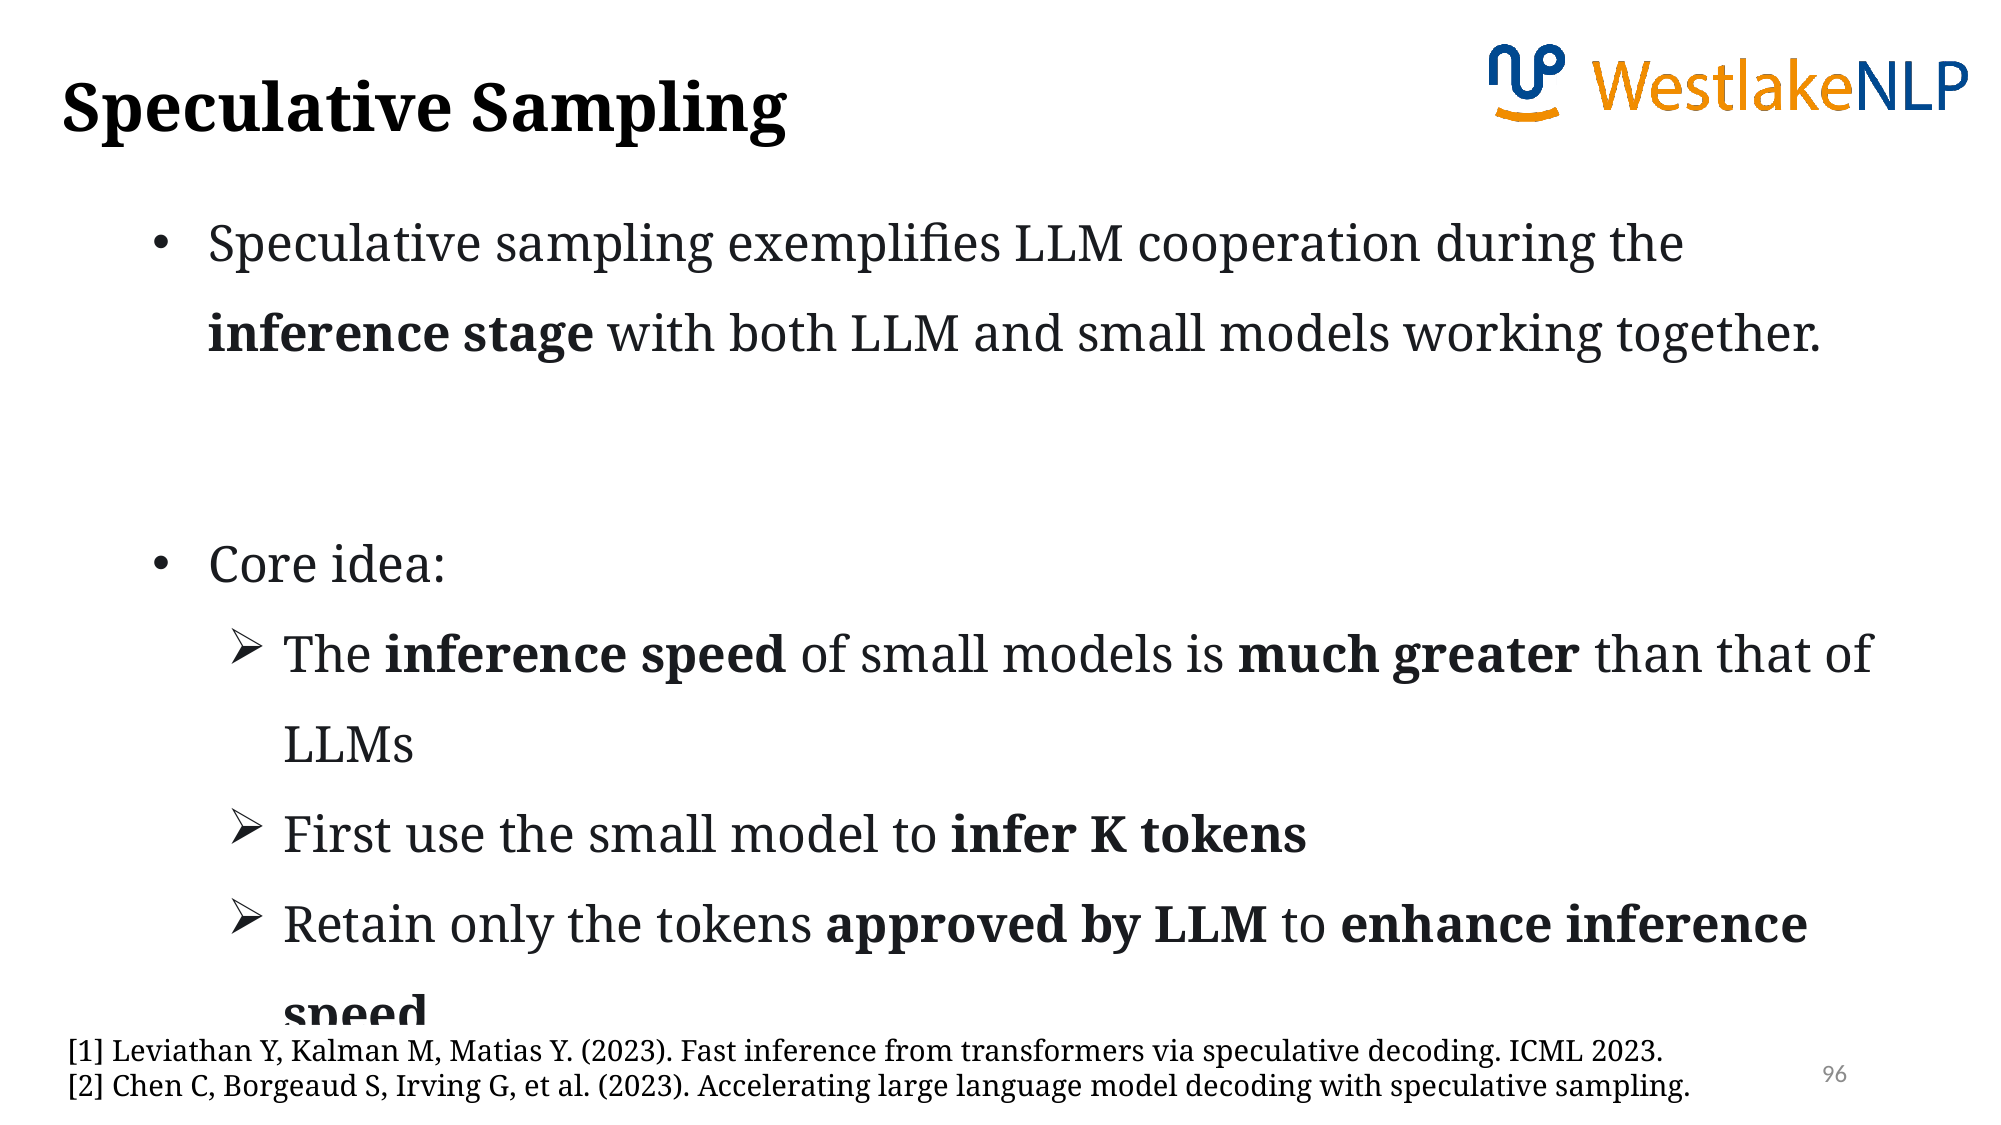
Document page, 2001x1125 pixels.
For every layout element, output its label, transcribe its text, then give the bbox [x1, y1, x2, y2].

text_box Speculative Sampling [47, 56, 803, 152]
slide_number 96 [1804, 1042, 1863, 1103]
text_box [1] Leviathan Y, Kalman M, Matias Y. (2023). Fast inference from transformers via speculative decoding. ICML 2023. [2] Chen C, Borgeaud S, Irving G, et al. (2023). Accelerating large language model decoding with speculative sampling. [52, 1024, 1804, 1110]
picture [1459, 0, 2000, 170]
text_box Core idea: The inference speed of small models is much greater than that of LLMs First use the small model to infer K tokens Retain only the tokens approved by LLM to enhance inference speed [137, 494, 1933, 1050]
text_box Speculative sampling exemplifies LLM cooperation during the inference stage with both LLM and small models working together. [137, 174, 1933, 370]
